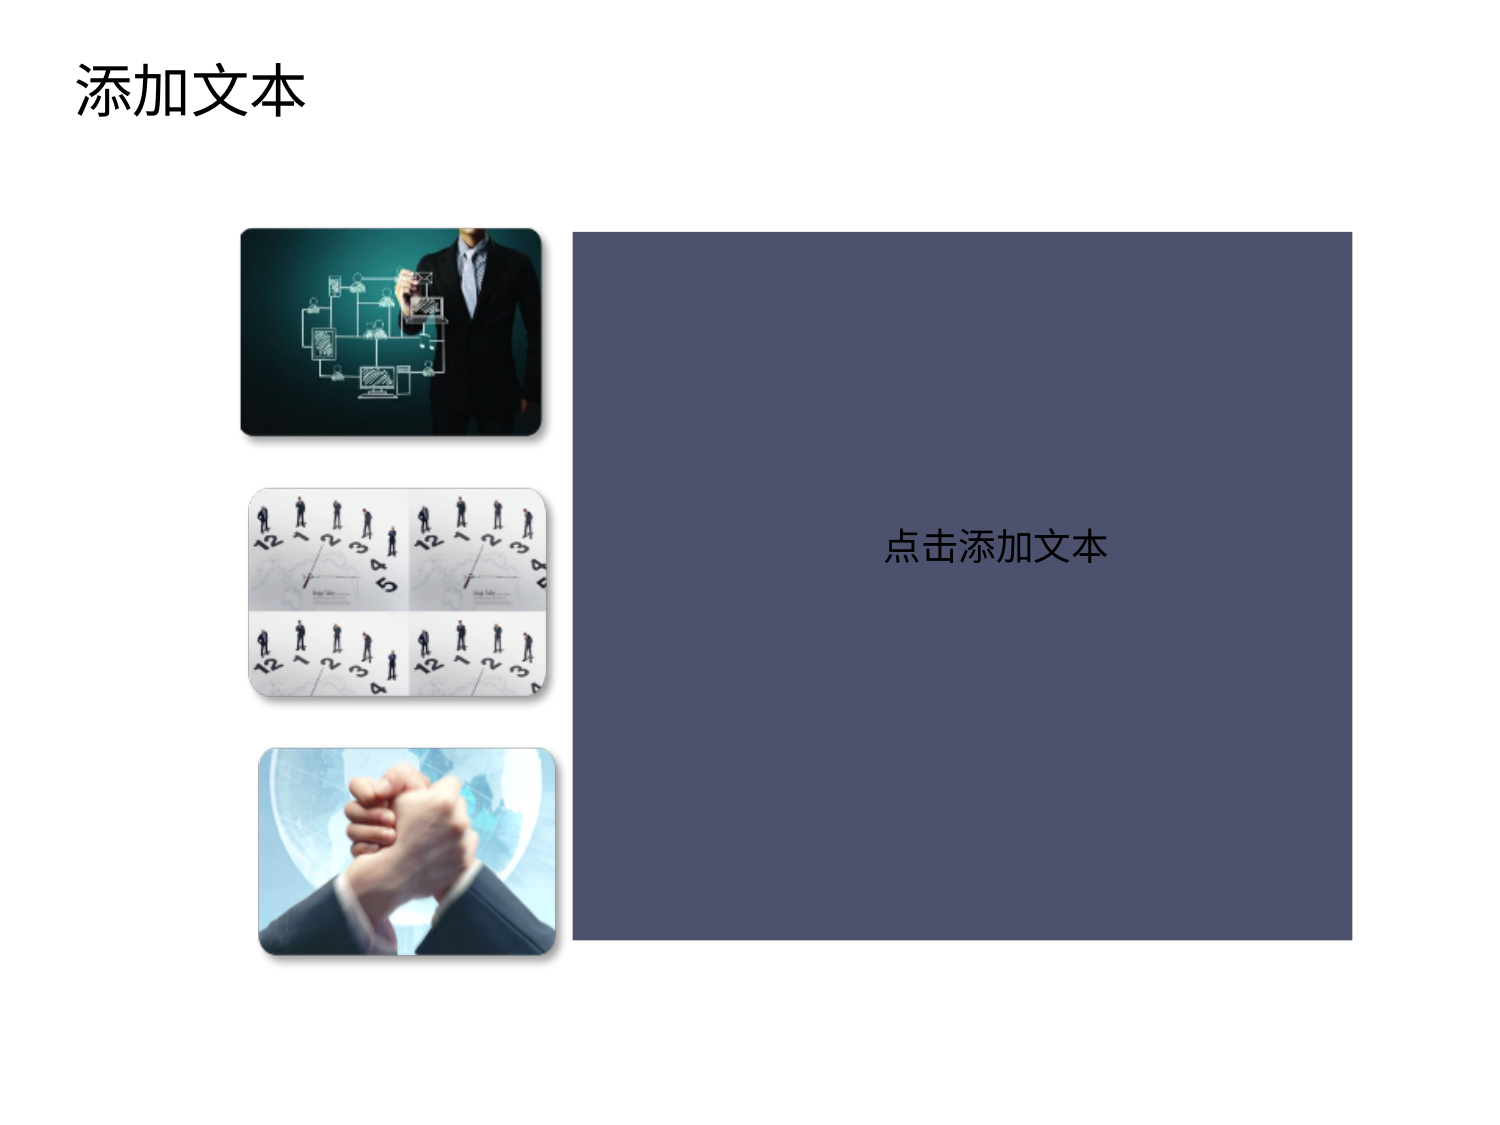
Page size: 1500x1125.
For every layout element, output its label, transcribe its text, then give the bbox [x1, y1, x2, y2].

text_box [571, 230, 1354, 942]
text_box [229, 219, 560, 457]
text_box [250, 739, 573, 977]
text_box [241, 479, 564, 717]
text_box 点击添加文本 [869, 515, 1124, 576]
text_box 添加文本 [60, 46, 323, 132]
